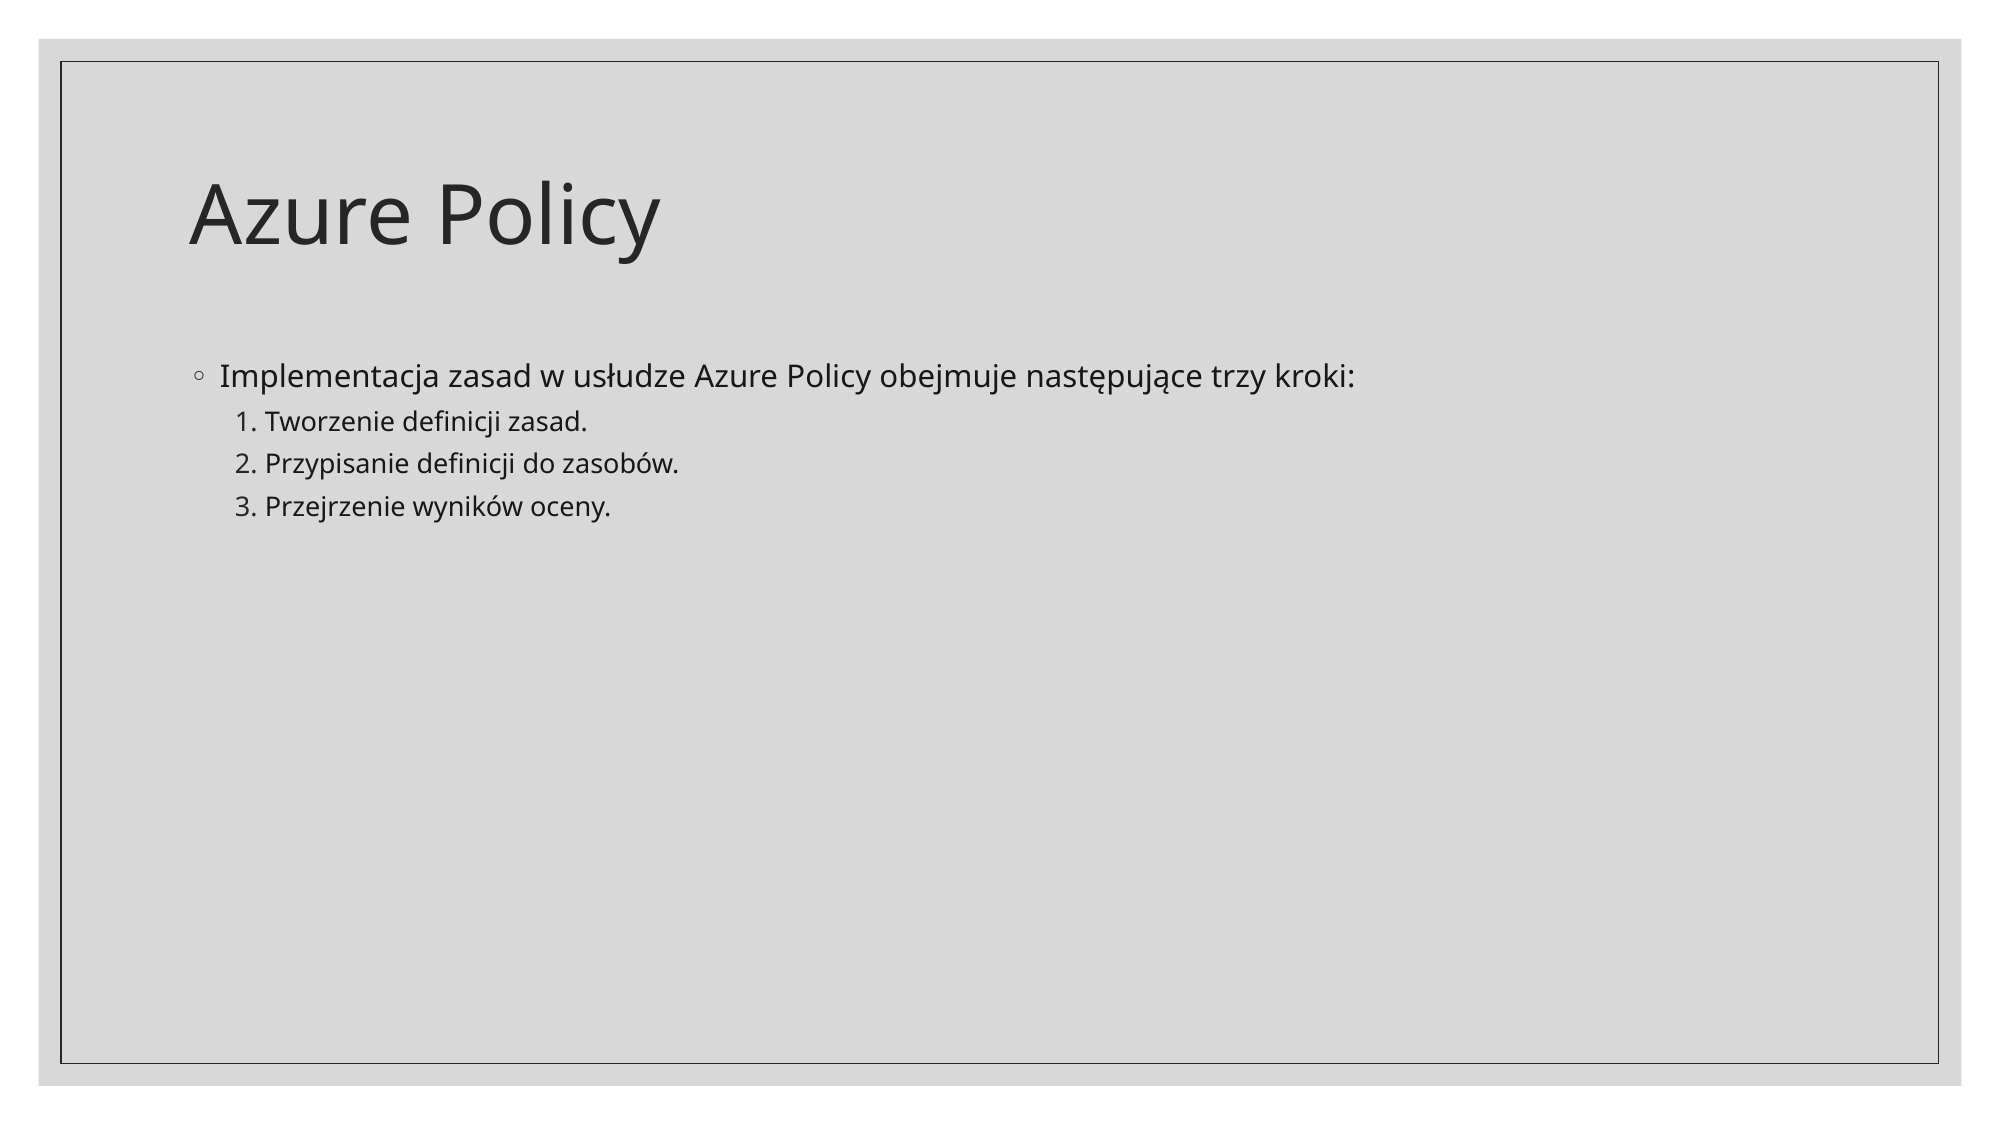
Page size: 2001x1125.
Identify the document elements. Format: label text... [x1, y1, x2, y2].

list Implementacja zasad w usłudze Azure Policy obejmuje następujące trzy kroki: Tworzenie definicji zasad. Przypisanie definicji do zasobów. Przejrzenie wyników oceny. [174, 345, 1825, 977]
title Azure Policy [174, 105, 1825, 331]
